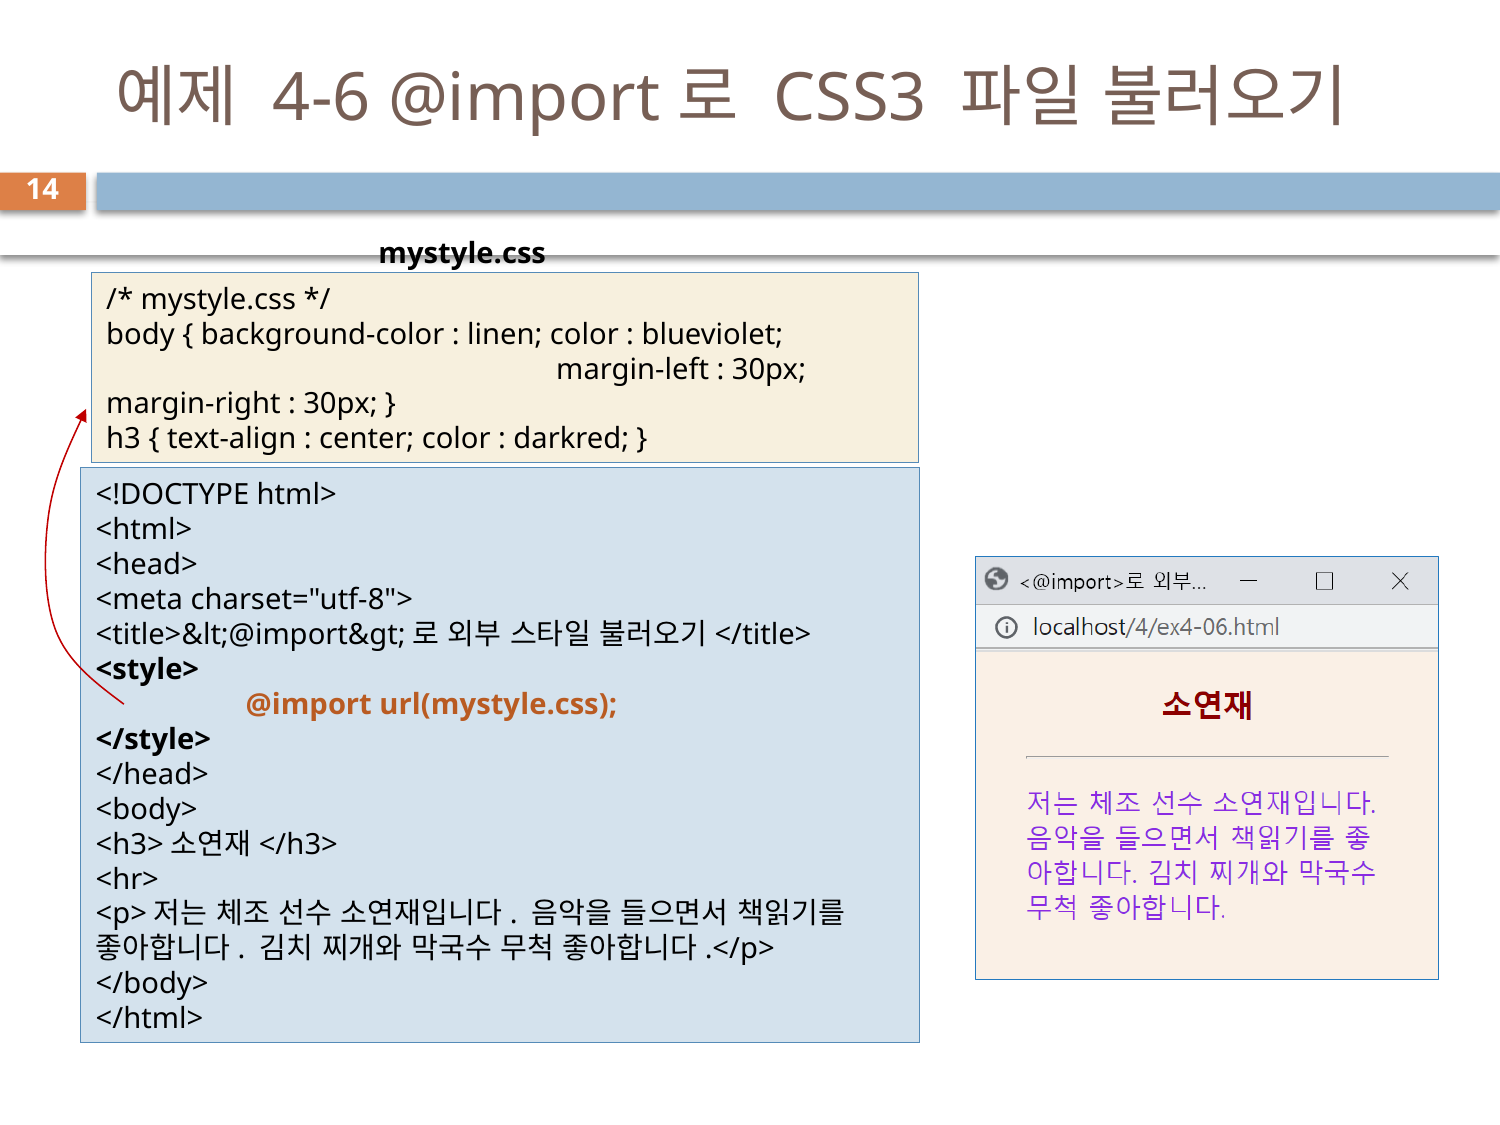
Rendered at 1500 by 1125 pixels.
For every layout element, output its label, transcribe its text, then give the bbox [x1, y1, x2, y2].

slide_number 14 [0, 170, 87, 211]
text_box [43, 408, 125, 706]
text_box mystyle.css [363, 227, 572, 272]
text_box <!DOCTYPE html> <html> <head> <meta charset="utf-8"> <title>&lt;@import&gt;로 외부 스타일 불러오기</title> <style> @import url(mystyle.css); </style> </head> <body> <h3>소연재</h3> <hr> <p>저는 체조 선수 소연재입니다. 음악을 들으면서 책읽기를 좋아합니다. 김치 찌개와 막국수 무척 좋아합니다.</p> </body> </html> [80, 467, 920, 1043]
title 예제 4-6 @import로 CSS3 파일 불러오기 [100, 37, 1438, 149]
picture [975, 556, 1439, 980]
text_box /* mystyle.css */ body { background-color : linen; color : blueviolet; margin-left : 30px; margin-right : 30px; } h3 { text-align : center; color : darkred; } [91, 272, 919, 463]
